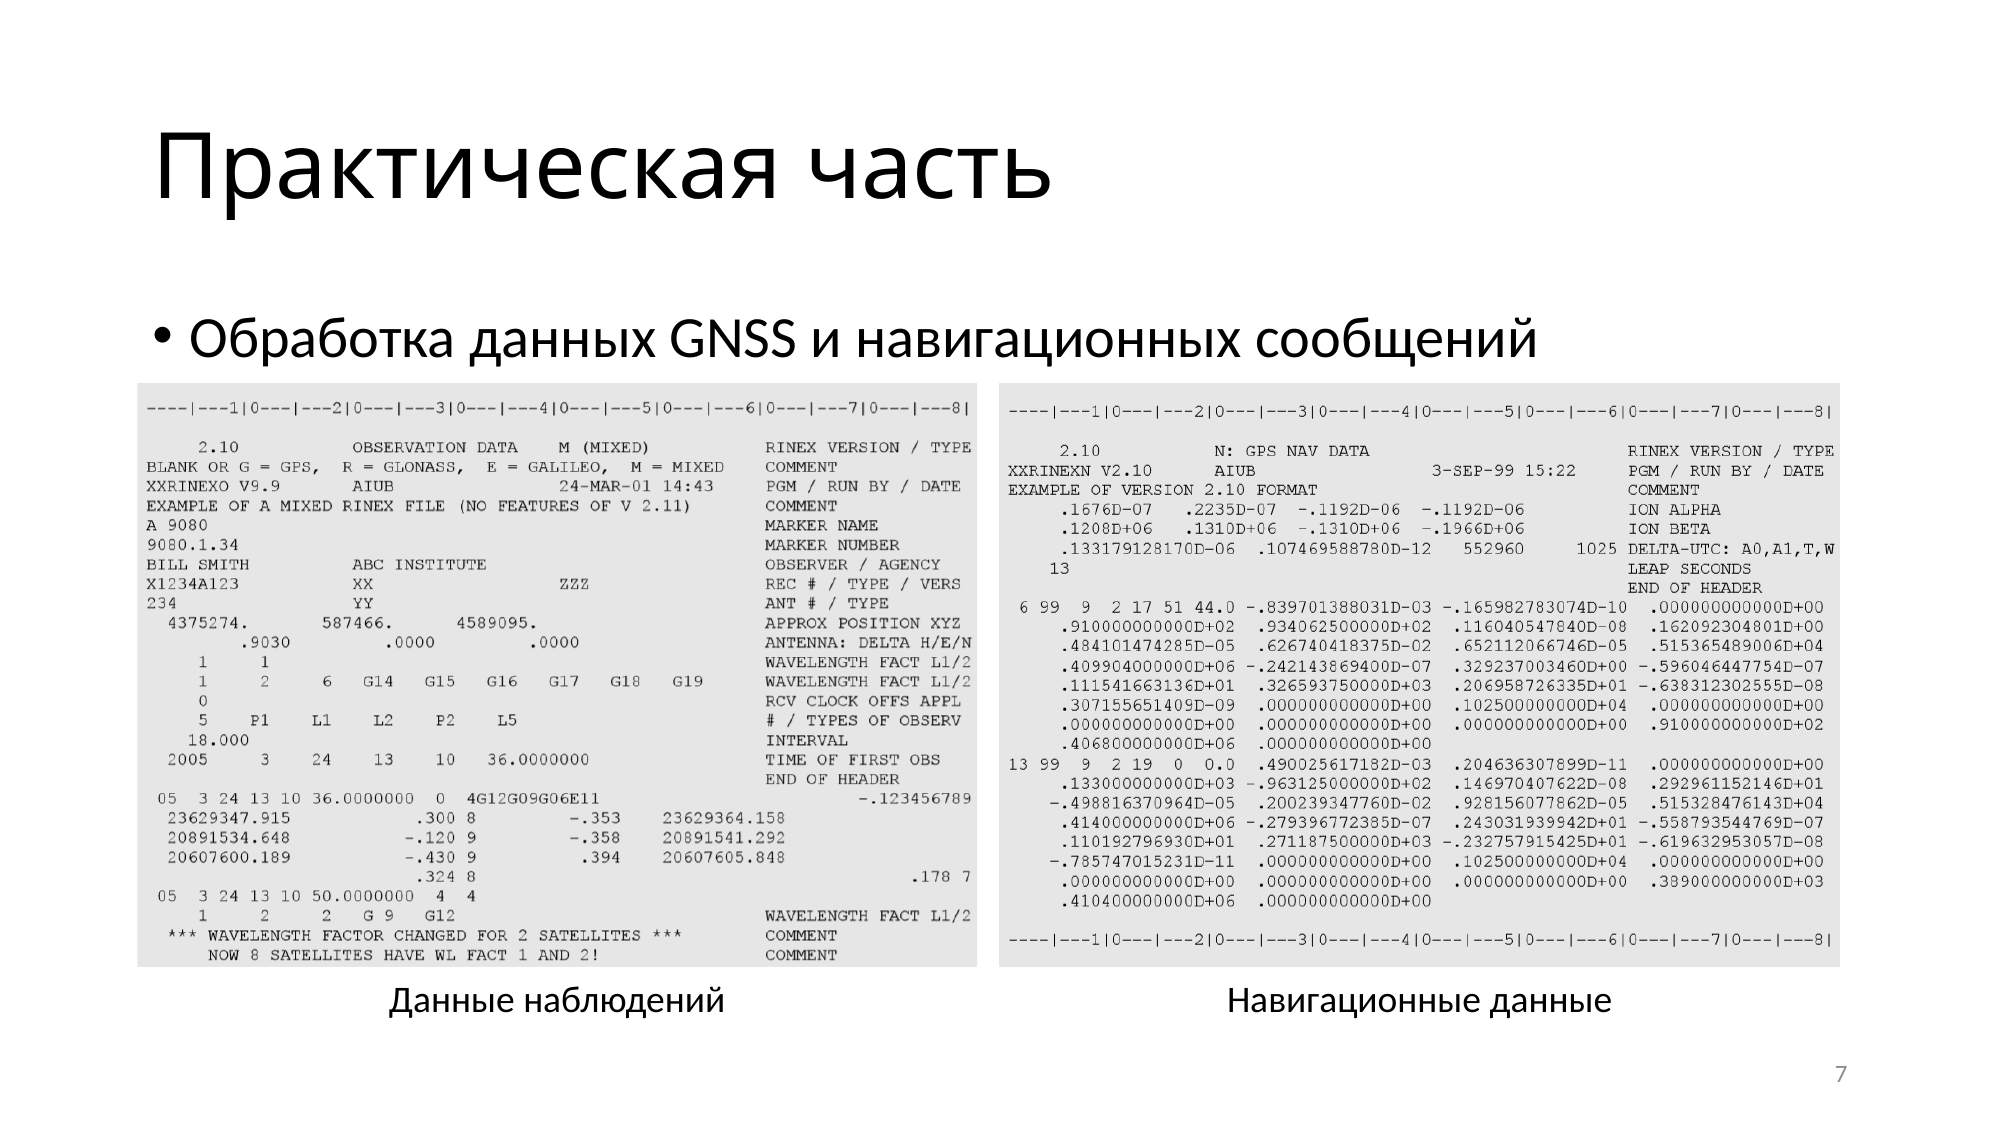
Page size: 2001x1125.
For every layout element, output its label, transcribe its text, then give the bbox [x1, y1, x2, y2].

picture [137, 383, 978, 967]
text_box Навигационные данные [1212, 967, 1628, 1028]
picture [999, 383, 1840, 967]
text_box Данные наблюдений [374, 967, 741, 1028]
list Обработка данных GNSS и навигационных сообщений [137, 299, 1863, 1014]
slide_number 7 [1412, 1042, 1863, 1103]
title Практическая часть [137, 59, 1863, 278]
